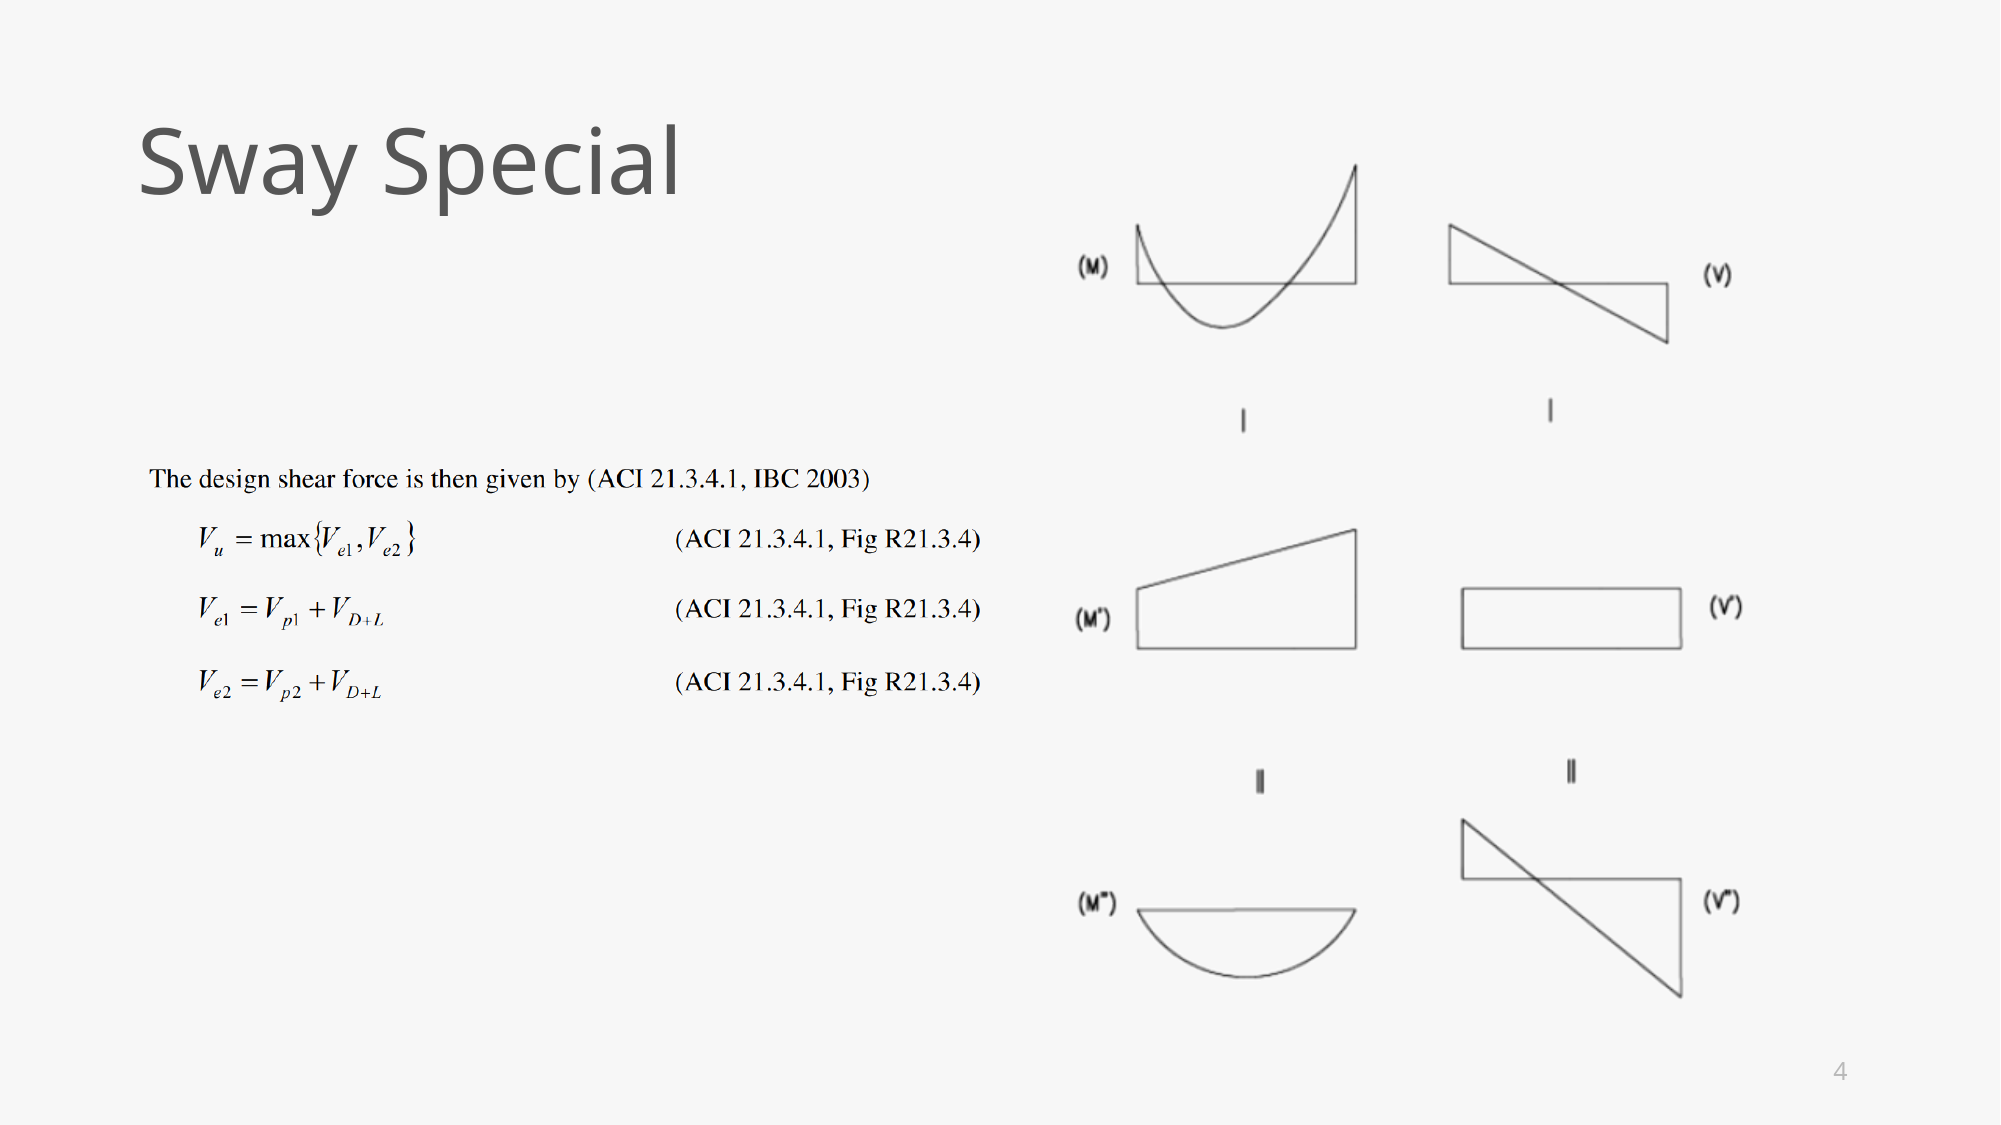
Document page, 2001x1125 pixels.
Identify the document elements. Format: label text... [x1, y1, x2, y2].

picture [1053, 141, 1768, 1025]
slide_number 4 [1412, 1042, 1863, 1103]
list Sway Special [137, 108, 873, 224]
picture [137, 457, 993, 708]
